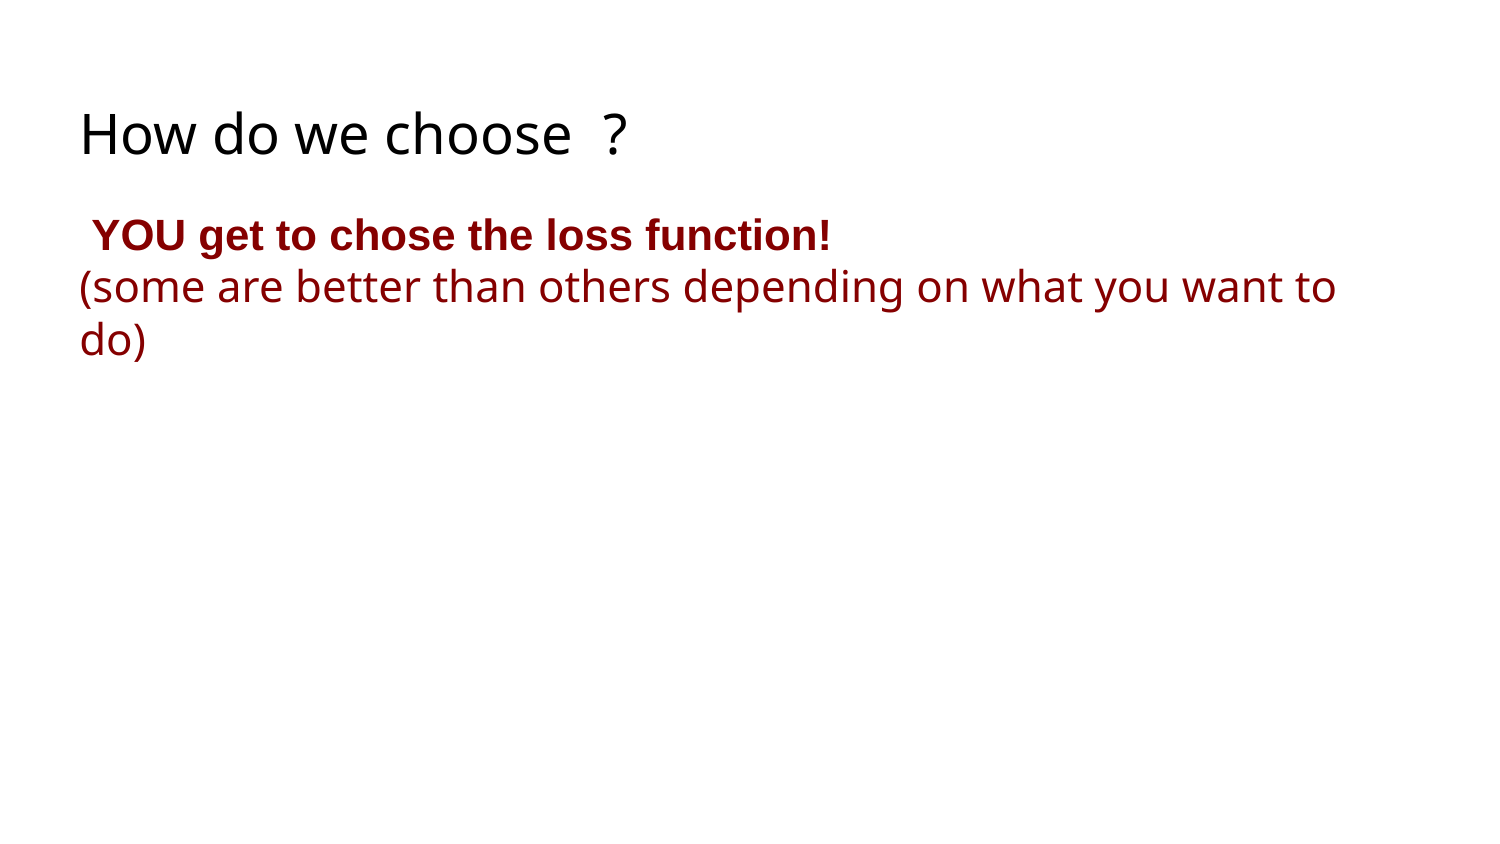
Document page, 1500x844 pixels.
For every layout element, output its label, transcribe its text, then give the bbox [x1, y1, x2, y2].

text_box YOU get to chose the loss function! (some are better than others depending on what you want to do) [74, 202, 1397, 369]
